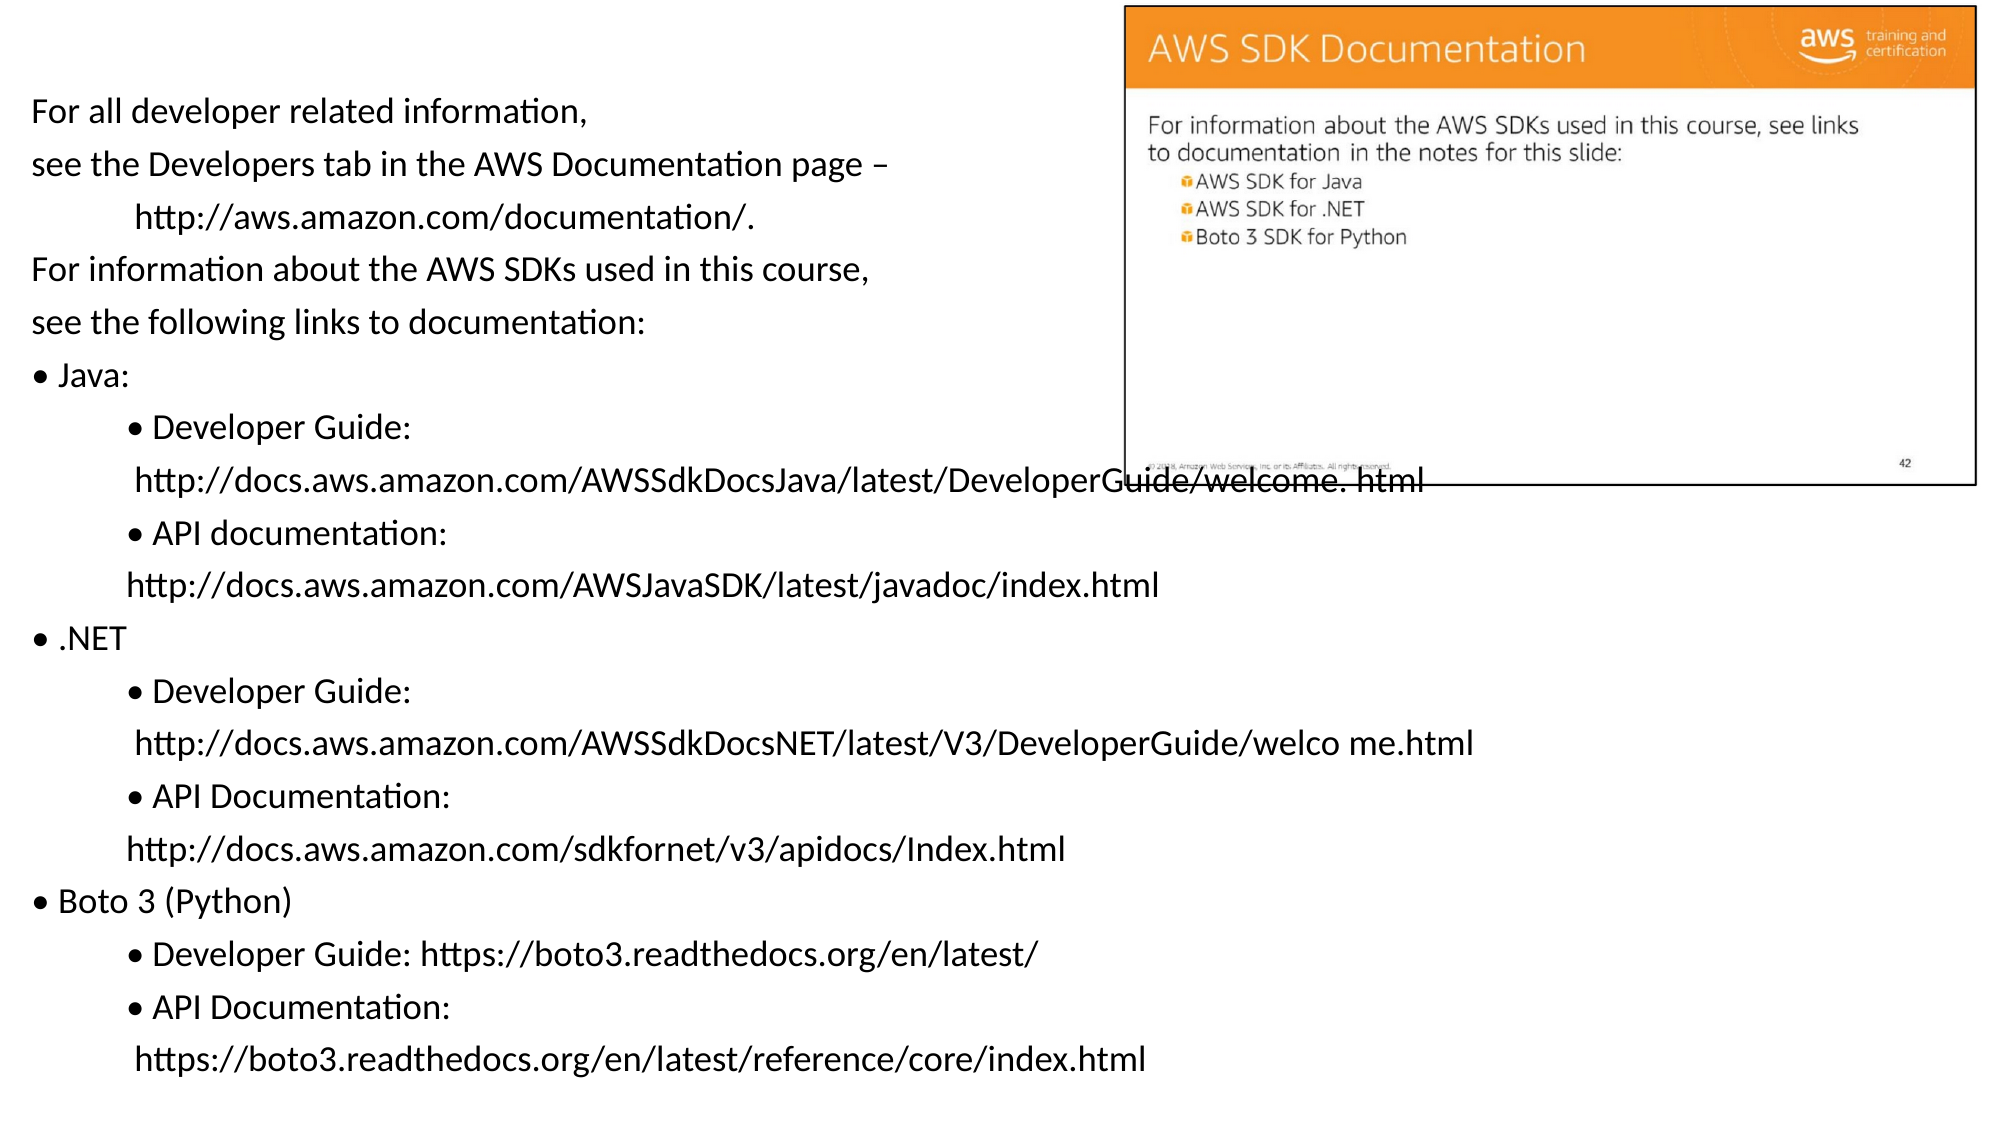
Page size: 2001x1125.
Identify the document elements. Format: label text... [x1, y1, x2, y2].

picture [1116, 0, 1984, 490]
list For all developer related information, see the Developers tab in the AWS Documentation page – http://aws.amazon.com/documentation/. For information about the AWS SDKs used in this course, see the following links to documentation: • Java: • Developer Guide: http://docs.aws.amazon.com/AWSSdkDocsJava/latest/DeveloperGuide/welcome. html • API documentation: http://docs.aws.amazon.com/AWSJavaSDK/latest/javadoc/index.html • .NET • Developer Guide: http://docs.aws.amazon.com/AWSSdkDocsNET/latest/V3/DeveloperGuide/welco me.html • API Documentation: http://docs.aws.amazon.com/sdkfornet/v3/apidocs/Index.html • Boto 3 (Python) • Developer Guide: https://boto3.readthedocs.org/en/latest/ • API Documentation: https://boto3.readthedocs.org/en/latest/reference/core/index.html [16, 27, 1742, 1098]
